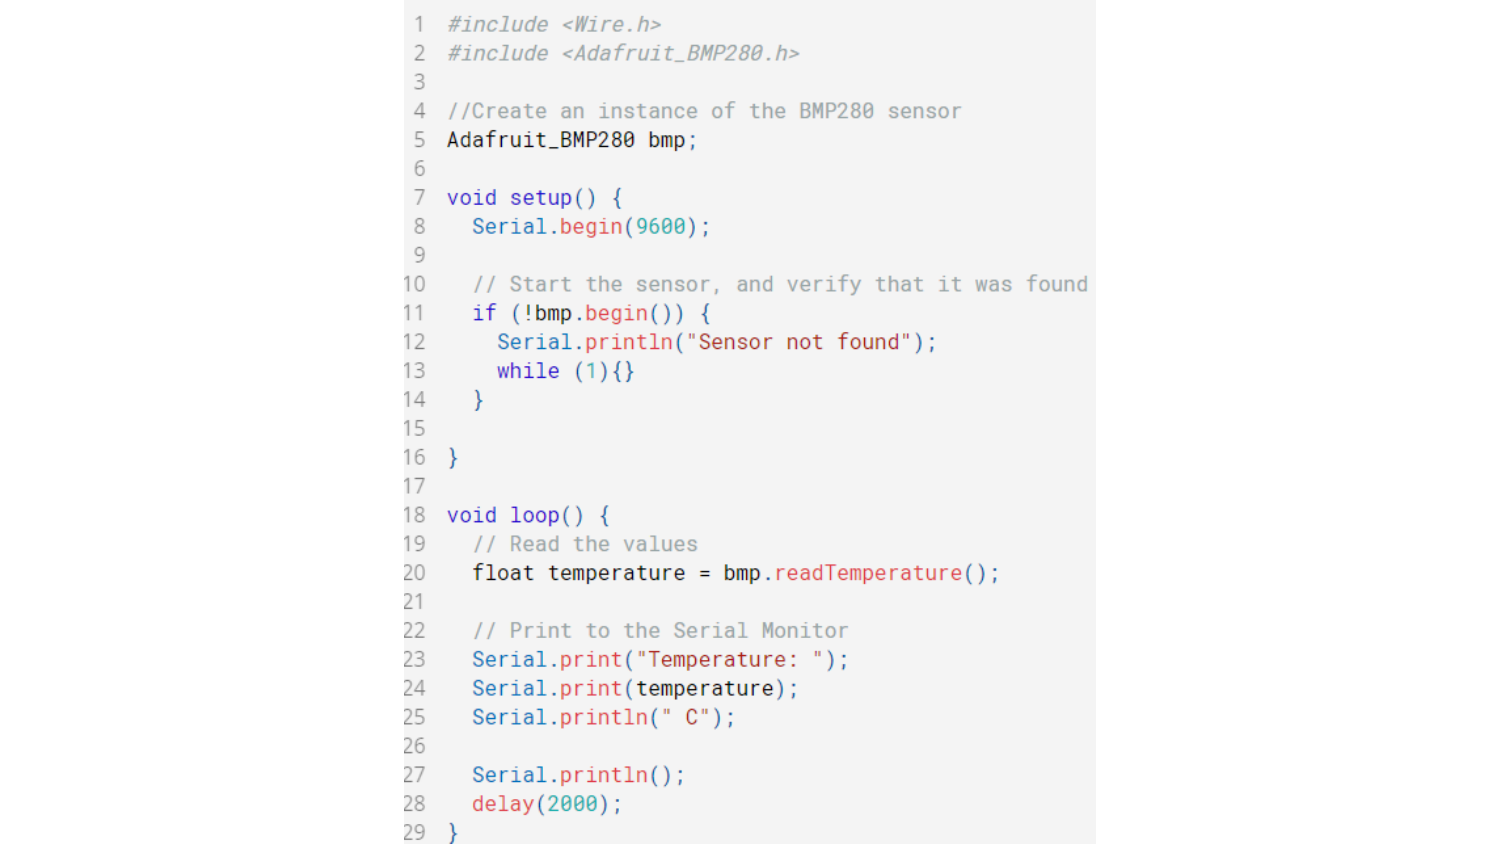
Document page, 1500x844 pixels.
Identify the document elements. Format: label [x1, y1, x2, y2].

picture [403, 0, 1097, 844]
